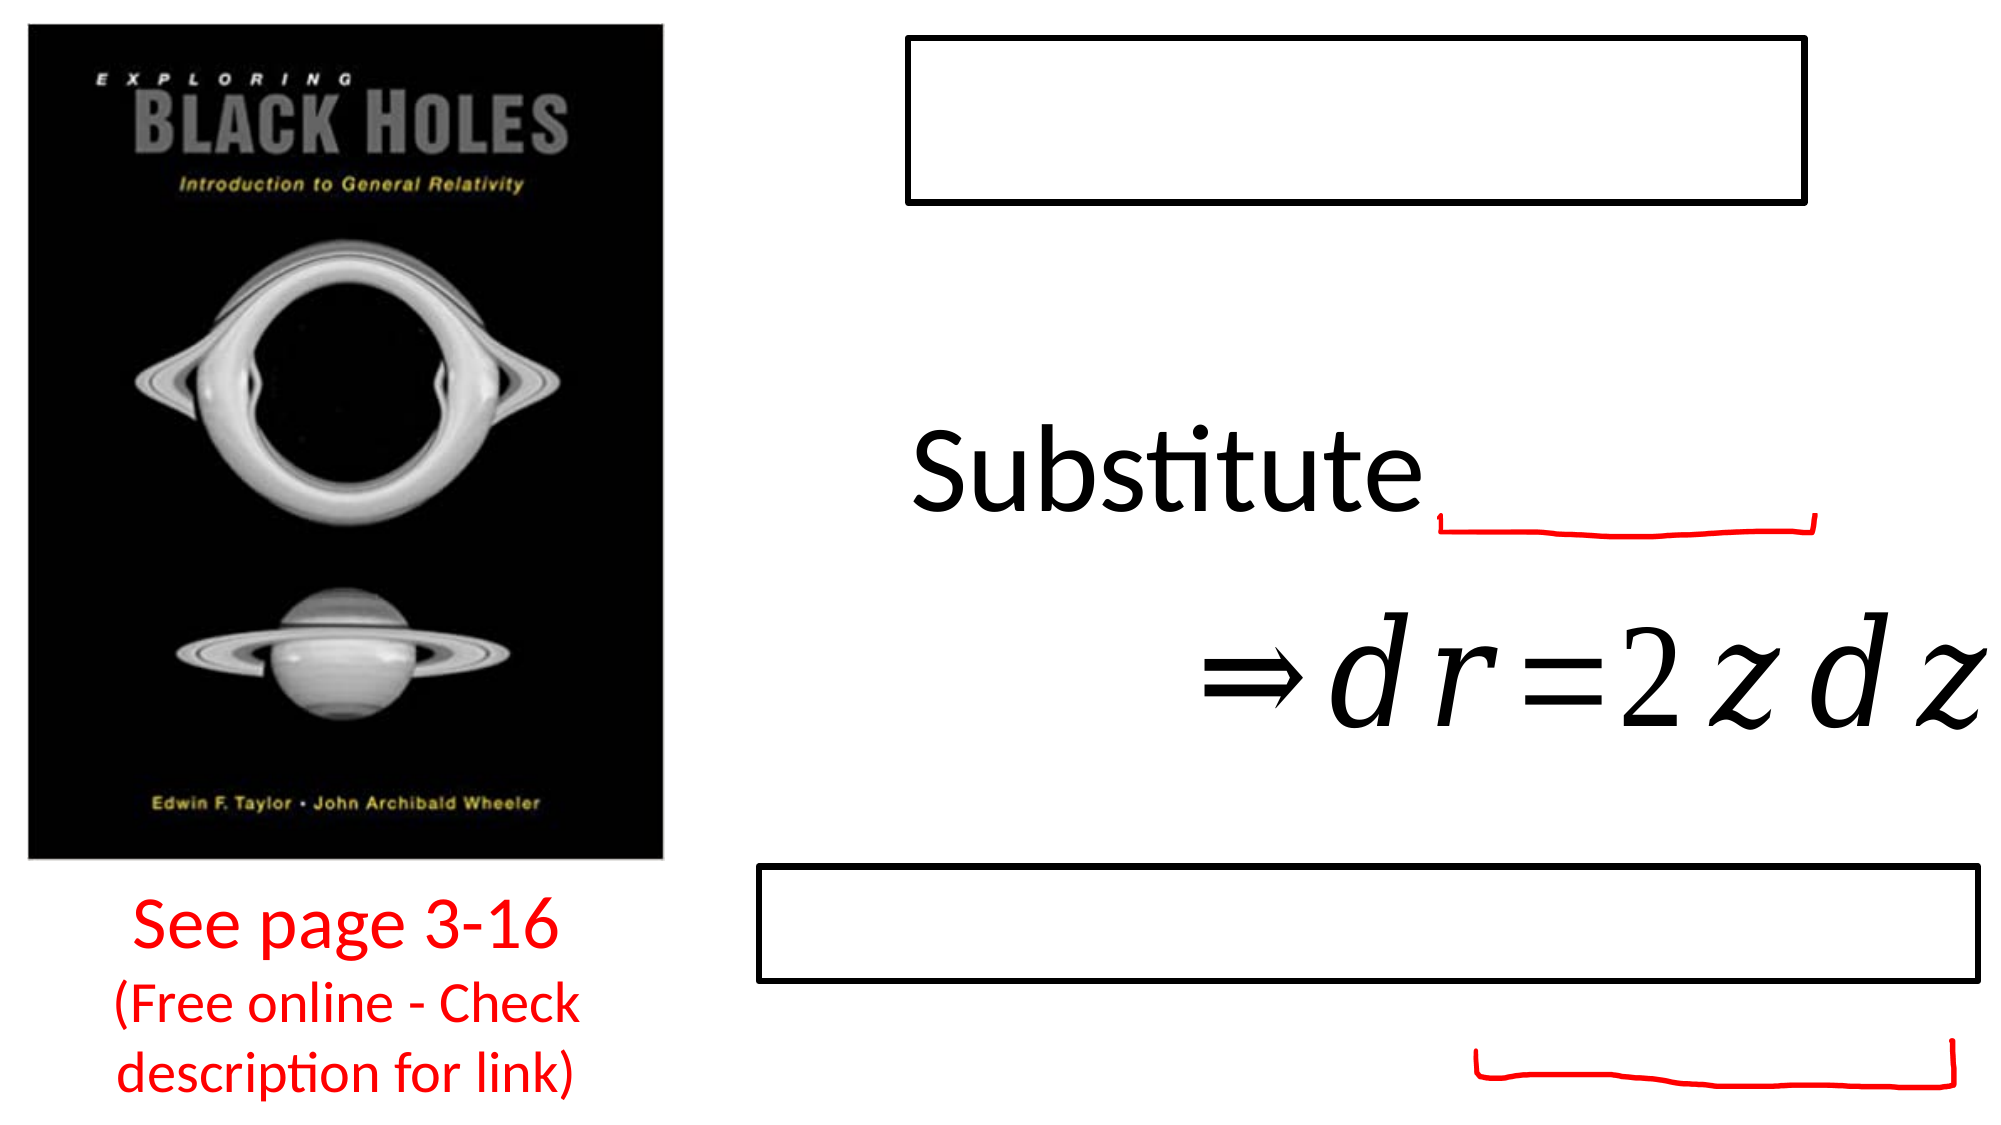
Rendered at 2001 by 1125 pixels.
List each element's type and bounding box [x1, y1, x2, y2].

picture [1437, 513, 1965, 561]
picture [1437, 796, 1965, 1099]
text_box [769, 561, 1993, 796]
text_box [27, 23, 667, 1114]
